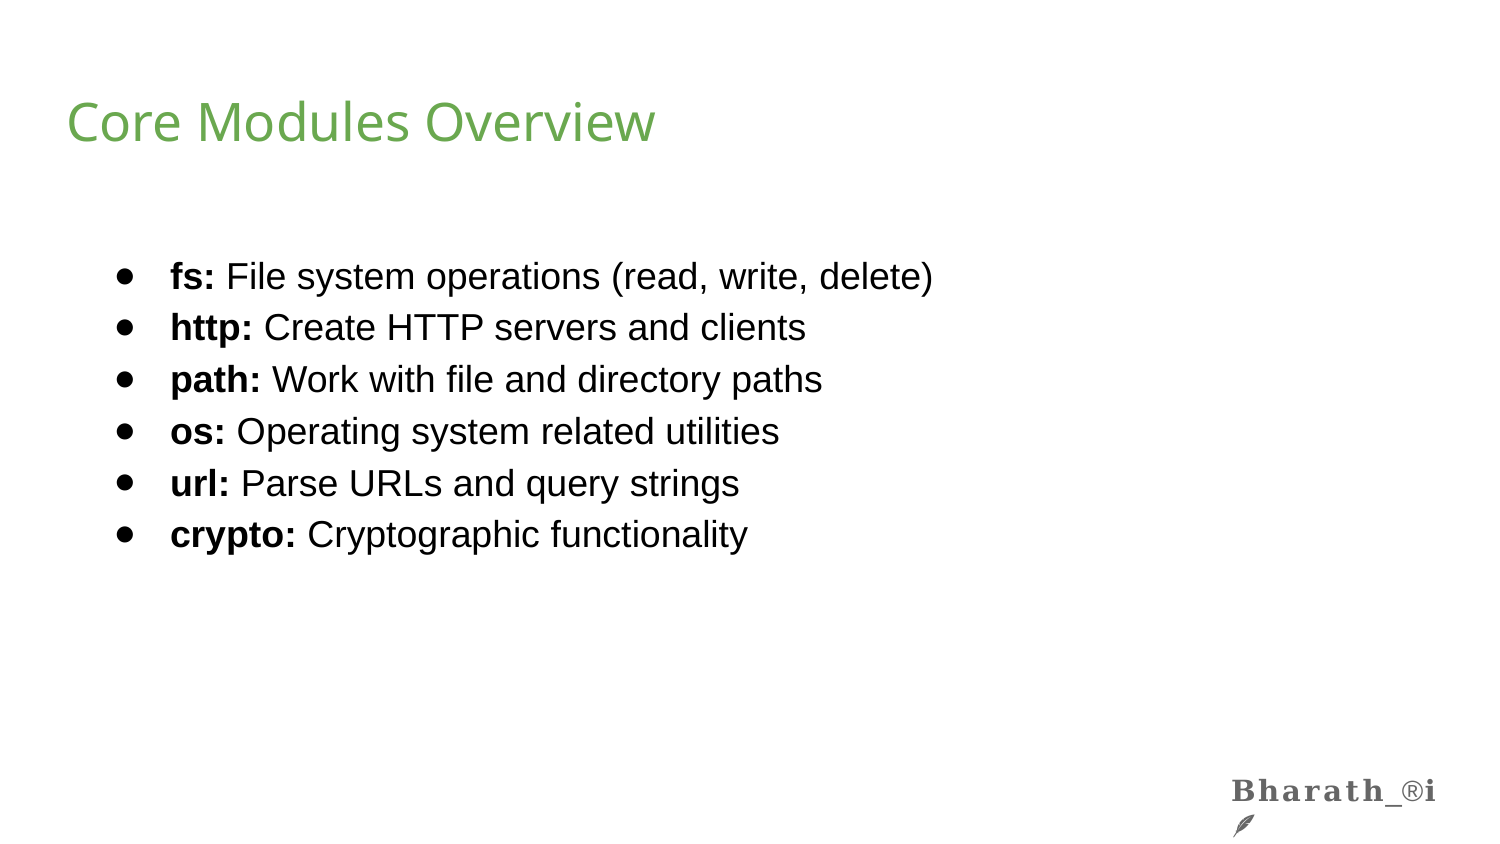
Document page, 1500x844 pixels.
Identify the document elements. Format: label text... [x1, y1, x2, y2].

text_box fs: File system operations (read, write, delete) http: Create HTTP servers and clients path: Work with file and directory paths os: Operating system related utilities url: Parse URLs and query strings crypto: Cryptographic functionality [79, 229, 1010, 571]
title Core Modules Overview [51, 72, 1449, 167]
text_box 𝐁𝐡𝐚𝐫𝐚𝐭𝐡_®️𝐢 🪶 [1215, 757, 1468, 844]
